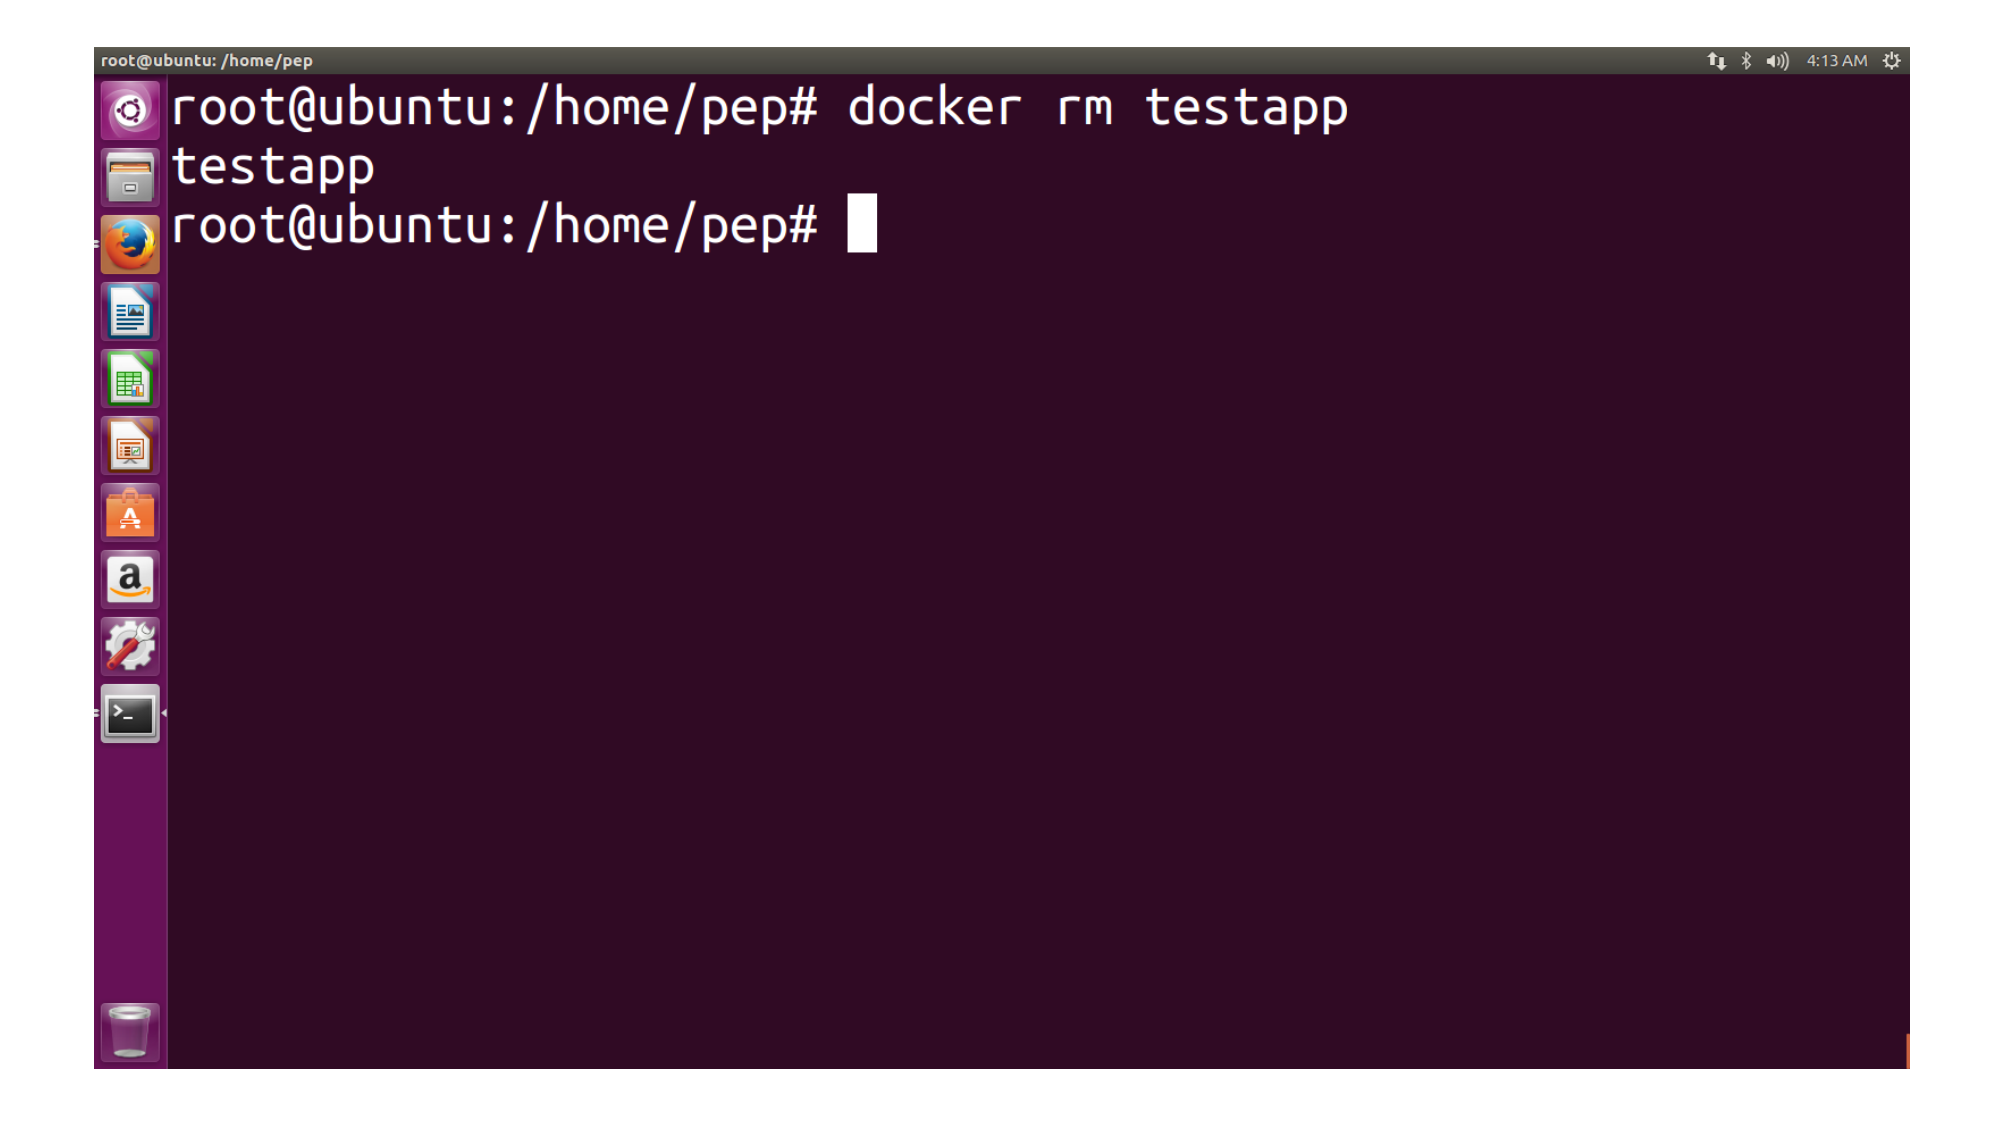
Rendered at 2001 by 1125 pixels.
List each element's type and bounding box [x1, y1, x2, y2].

list [94, 47, 1910, 1069]
